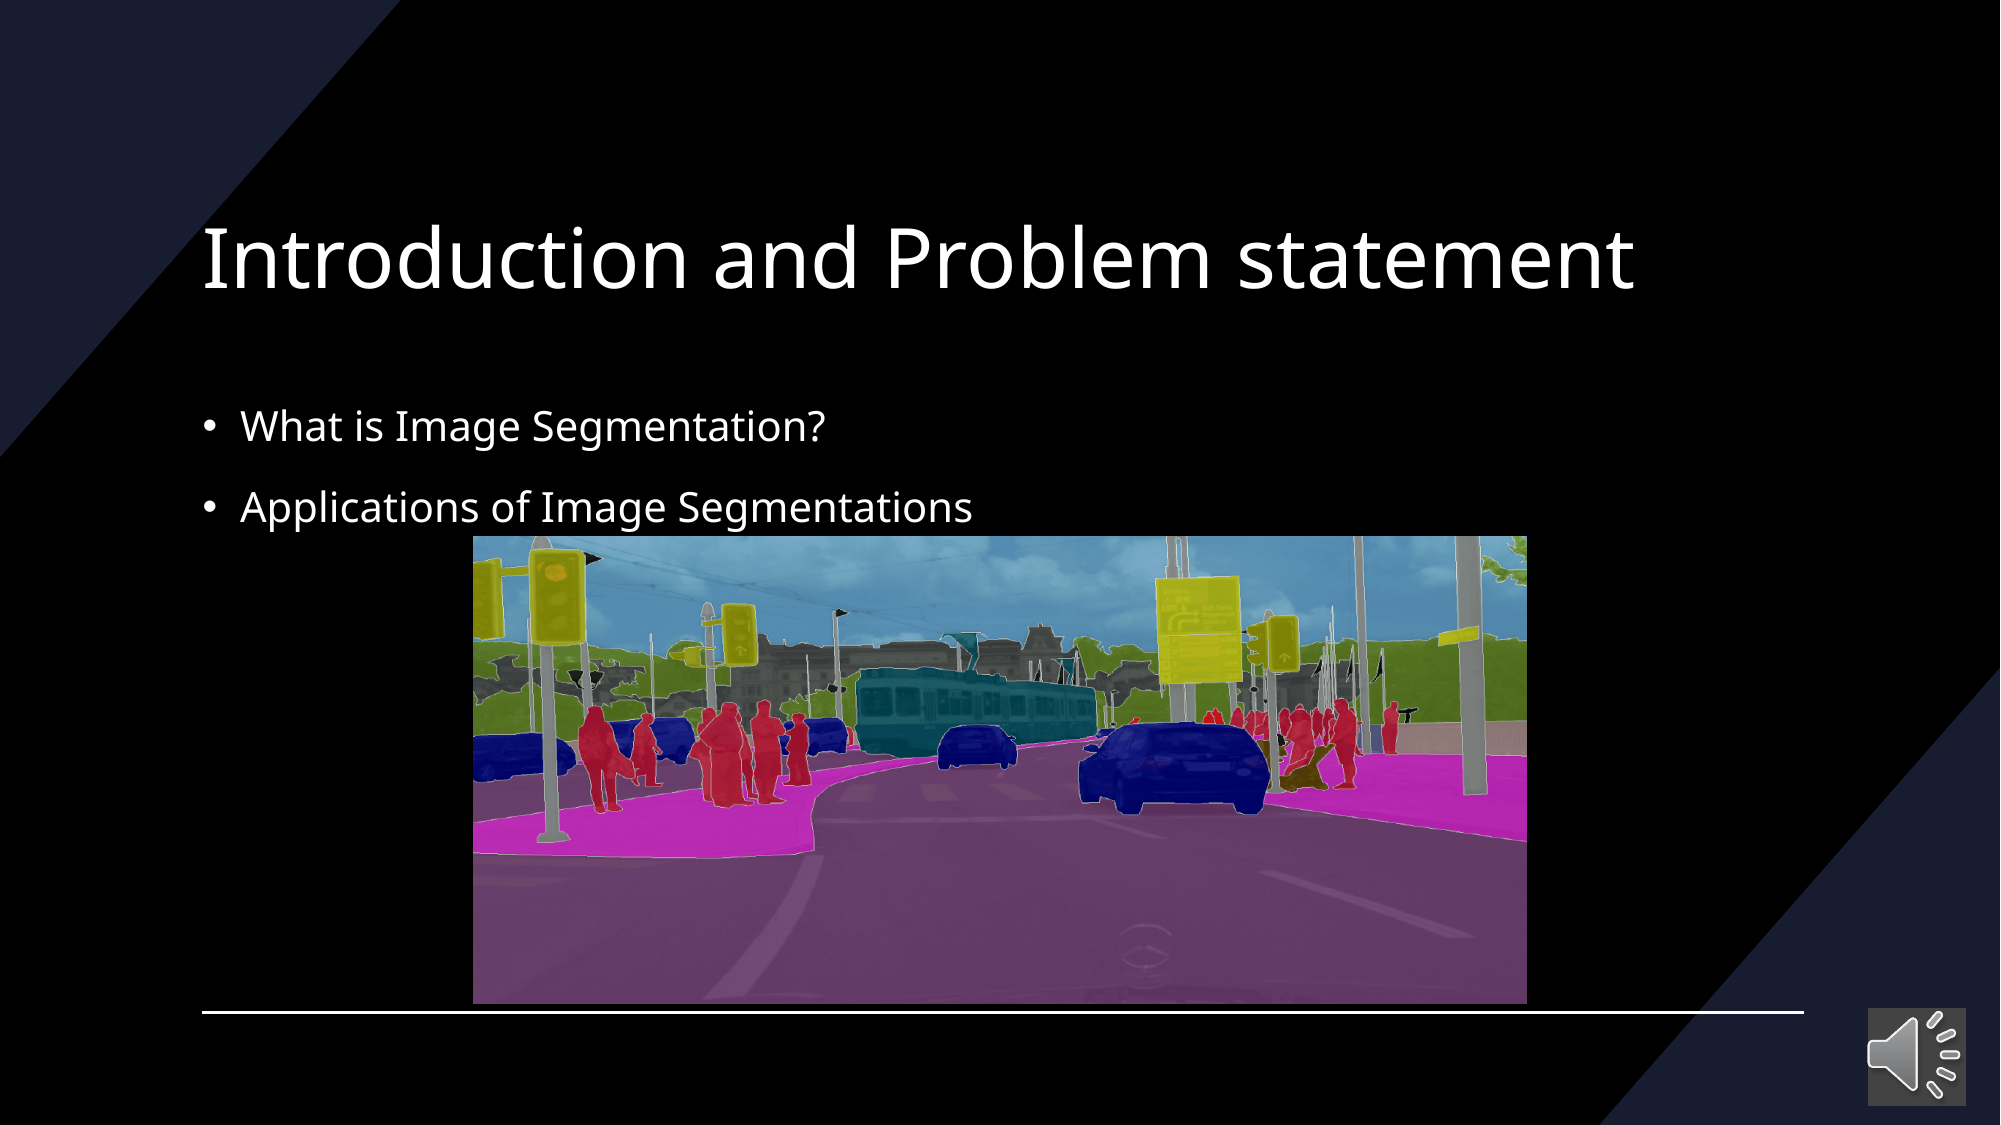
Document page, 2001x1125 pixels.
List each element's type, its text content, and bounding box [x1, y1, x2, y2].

picture [1866, 1007, 1967, 1108]
list What is Image Segmentation? Applications of Image Segmentations [187, 382, 1813, 968]
title Introduction and Problem statement [187, 143, 1813, 367]
picture [473, 536, 1527, 1004]
